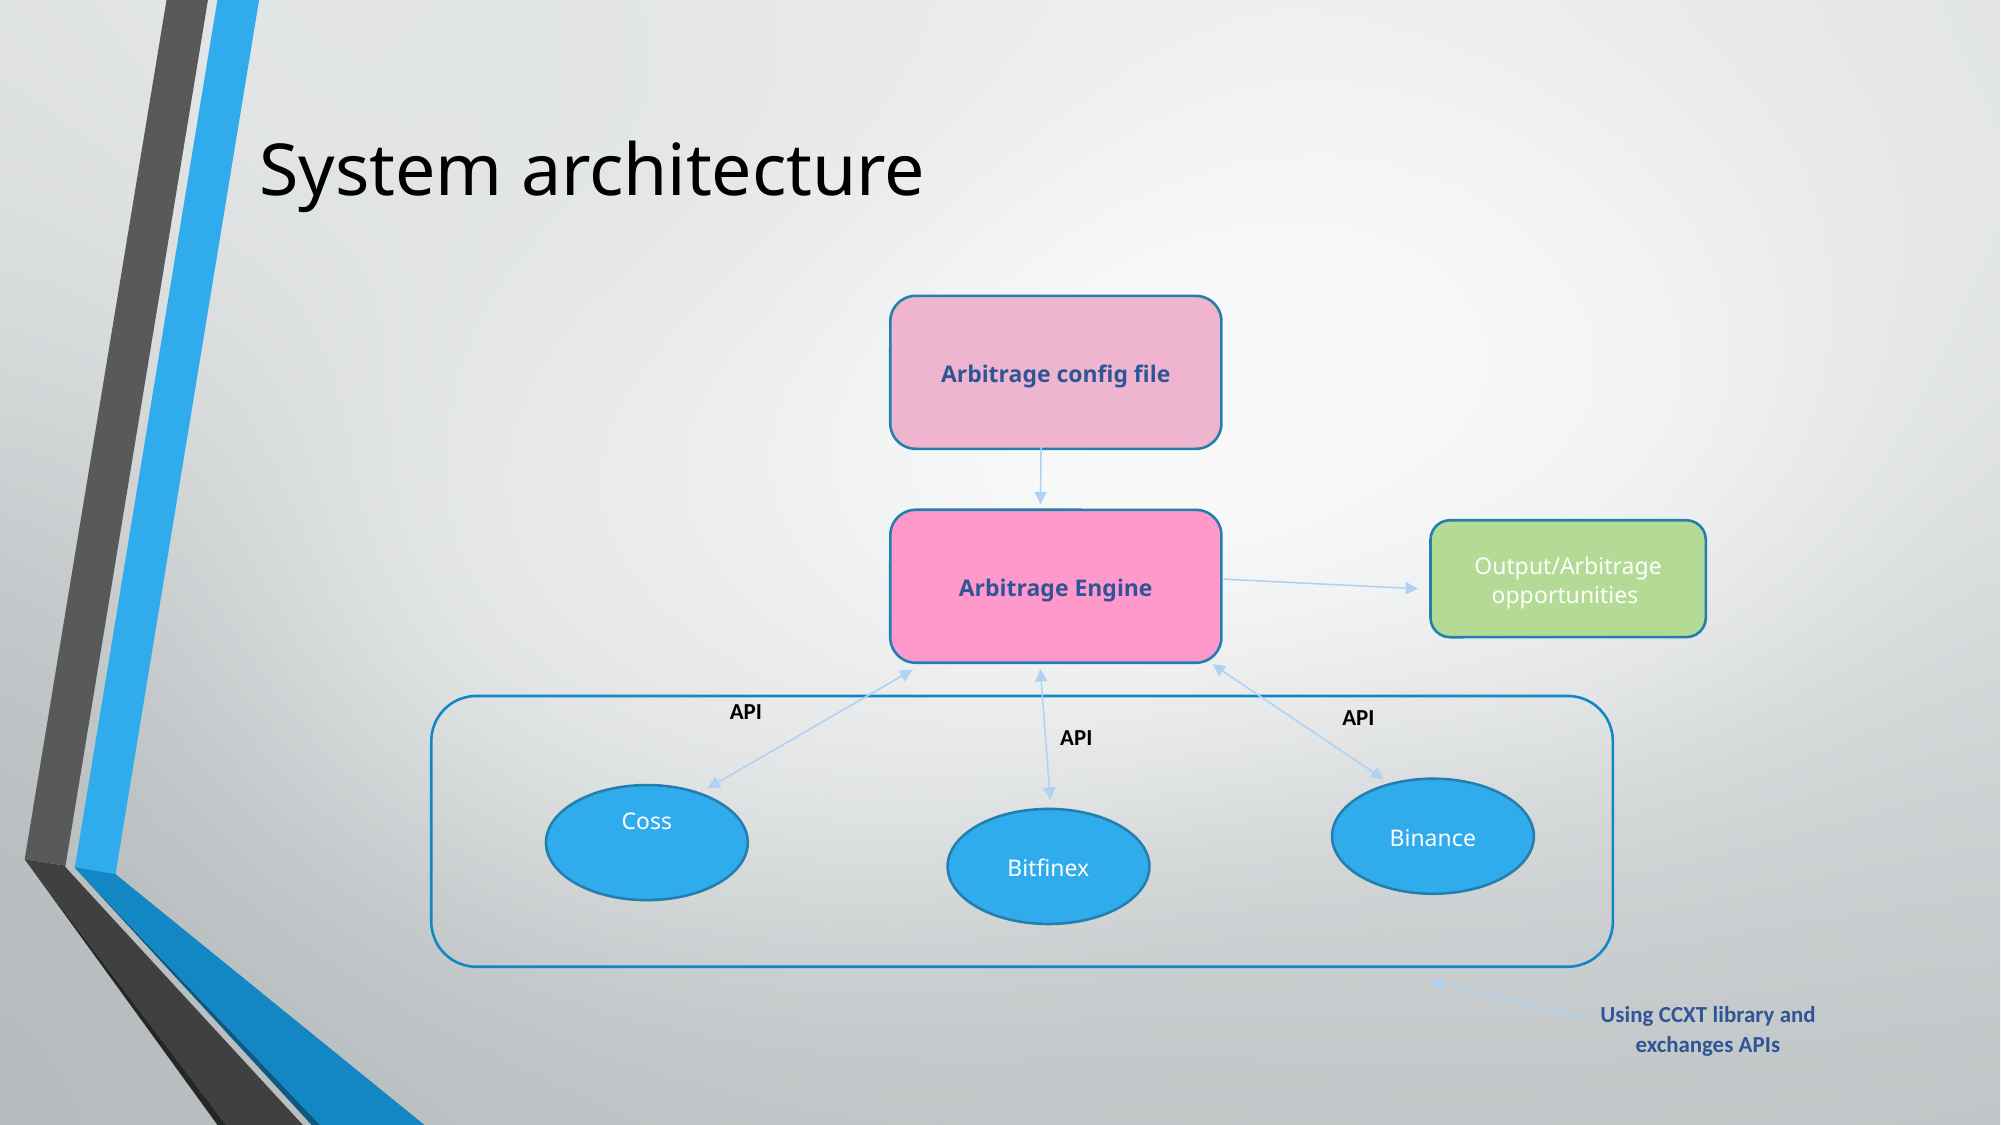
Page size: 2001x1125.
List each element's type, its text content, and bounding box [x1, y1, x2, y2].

title System architecture [243, 112, 941, 222]
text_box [431, 295, 1853, 1086]
